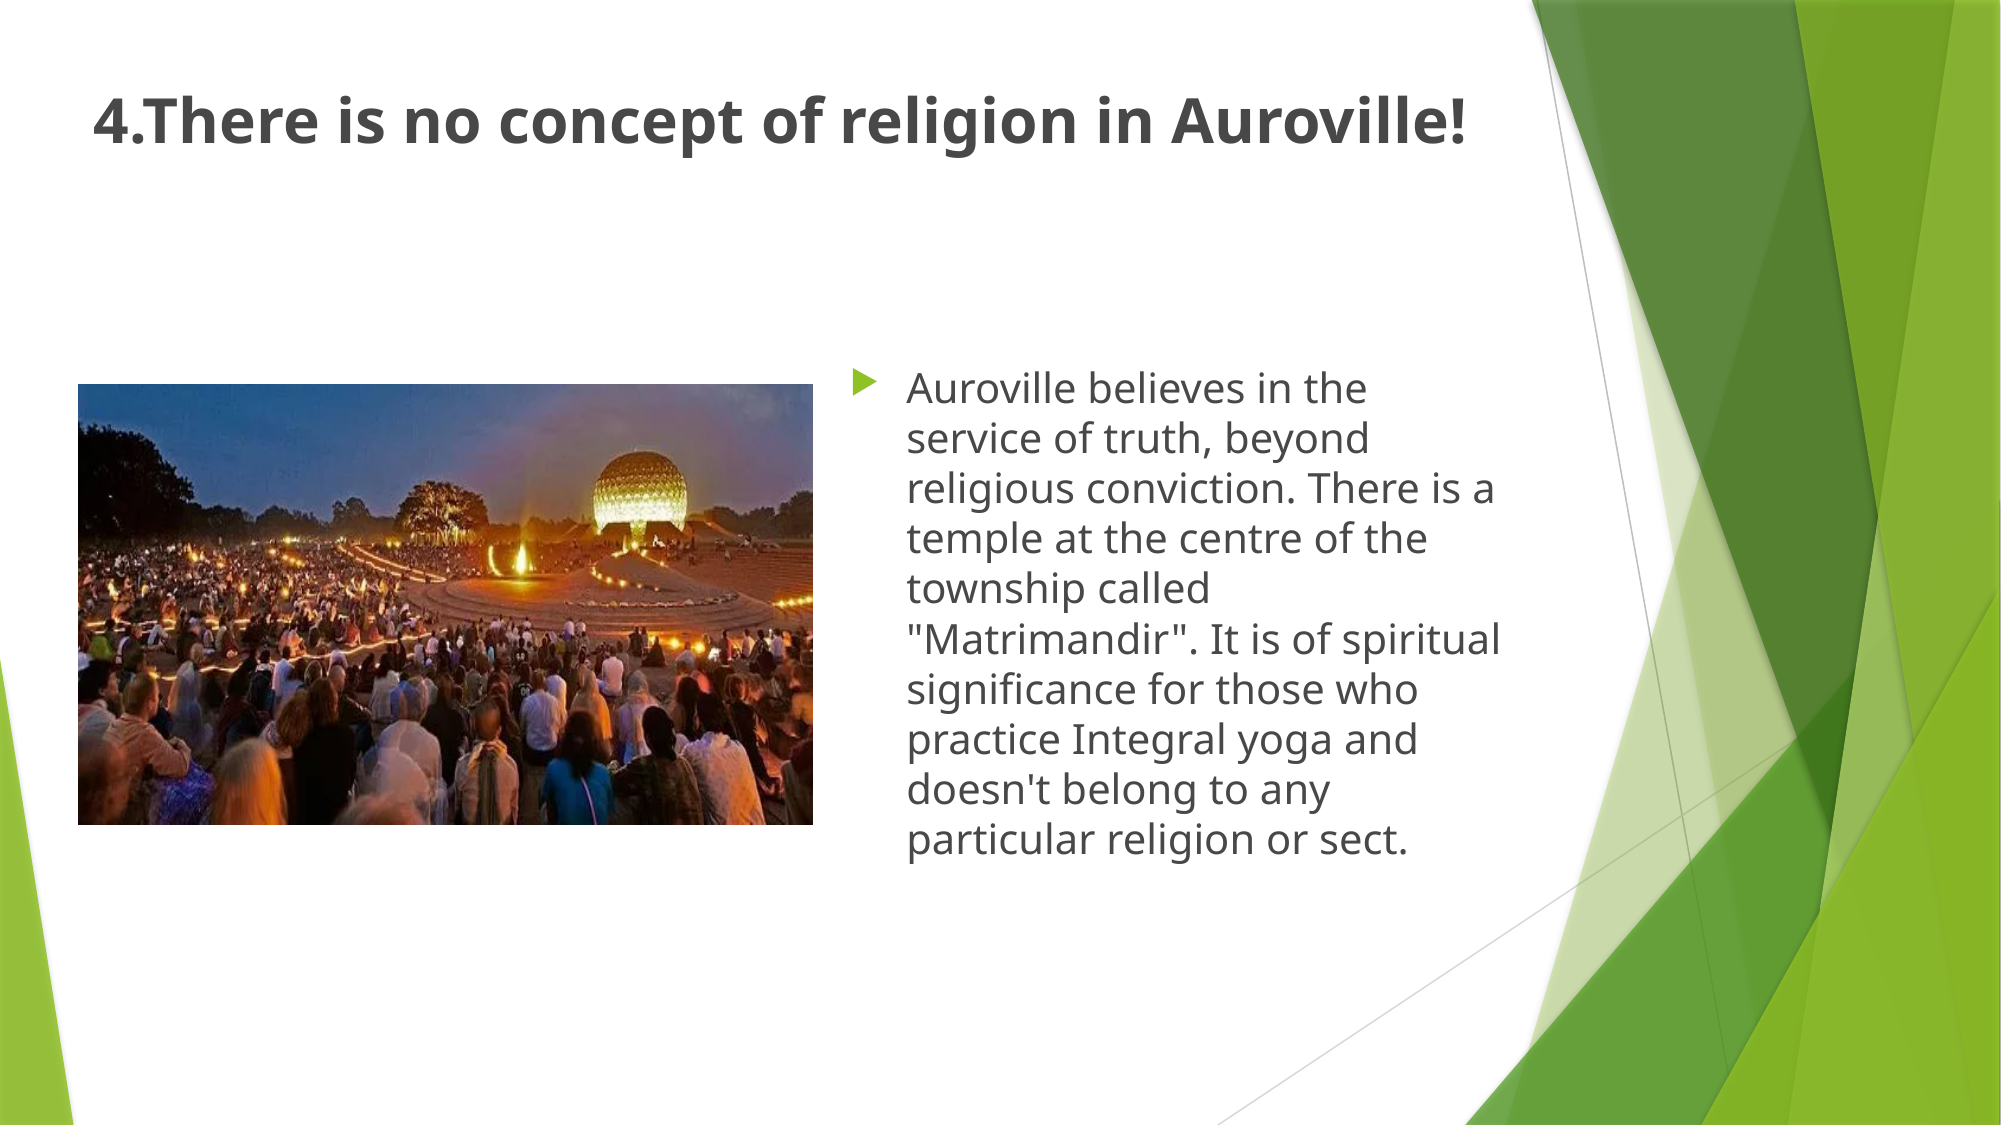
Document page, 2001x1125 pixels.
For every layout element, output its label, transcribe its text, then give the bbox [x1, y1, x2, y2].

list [78, 384, 814, 825]
list Auroville believes in the service of truth, beyond religious conviction. There is a temple at the centre of the township called "Matrimandir". It is of spiritual significance for those who practice Integral yoga and doesn't belong to any particular religion or sect. [834, 354, 1522, 992]
title 4.There is no concept of religion in Auroville! [78, 73, 1489, 291]
